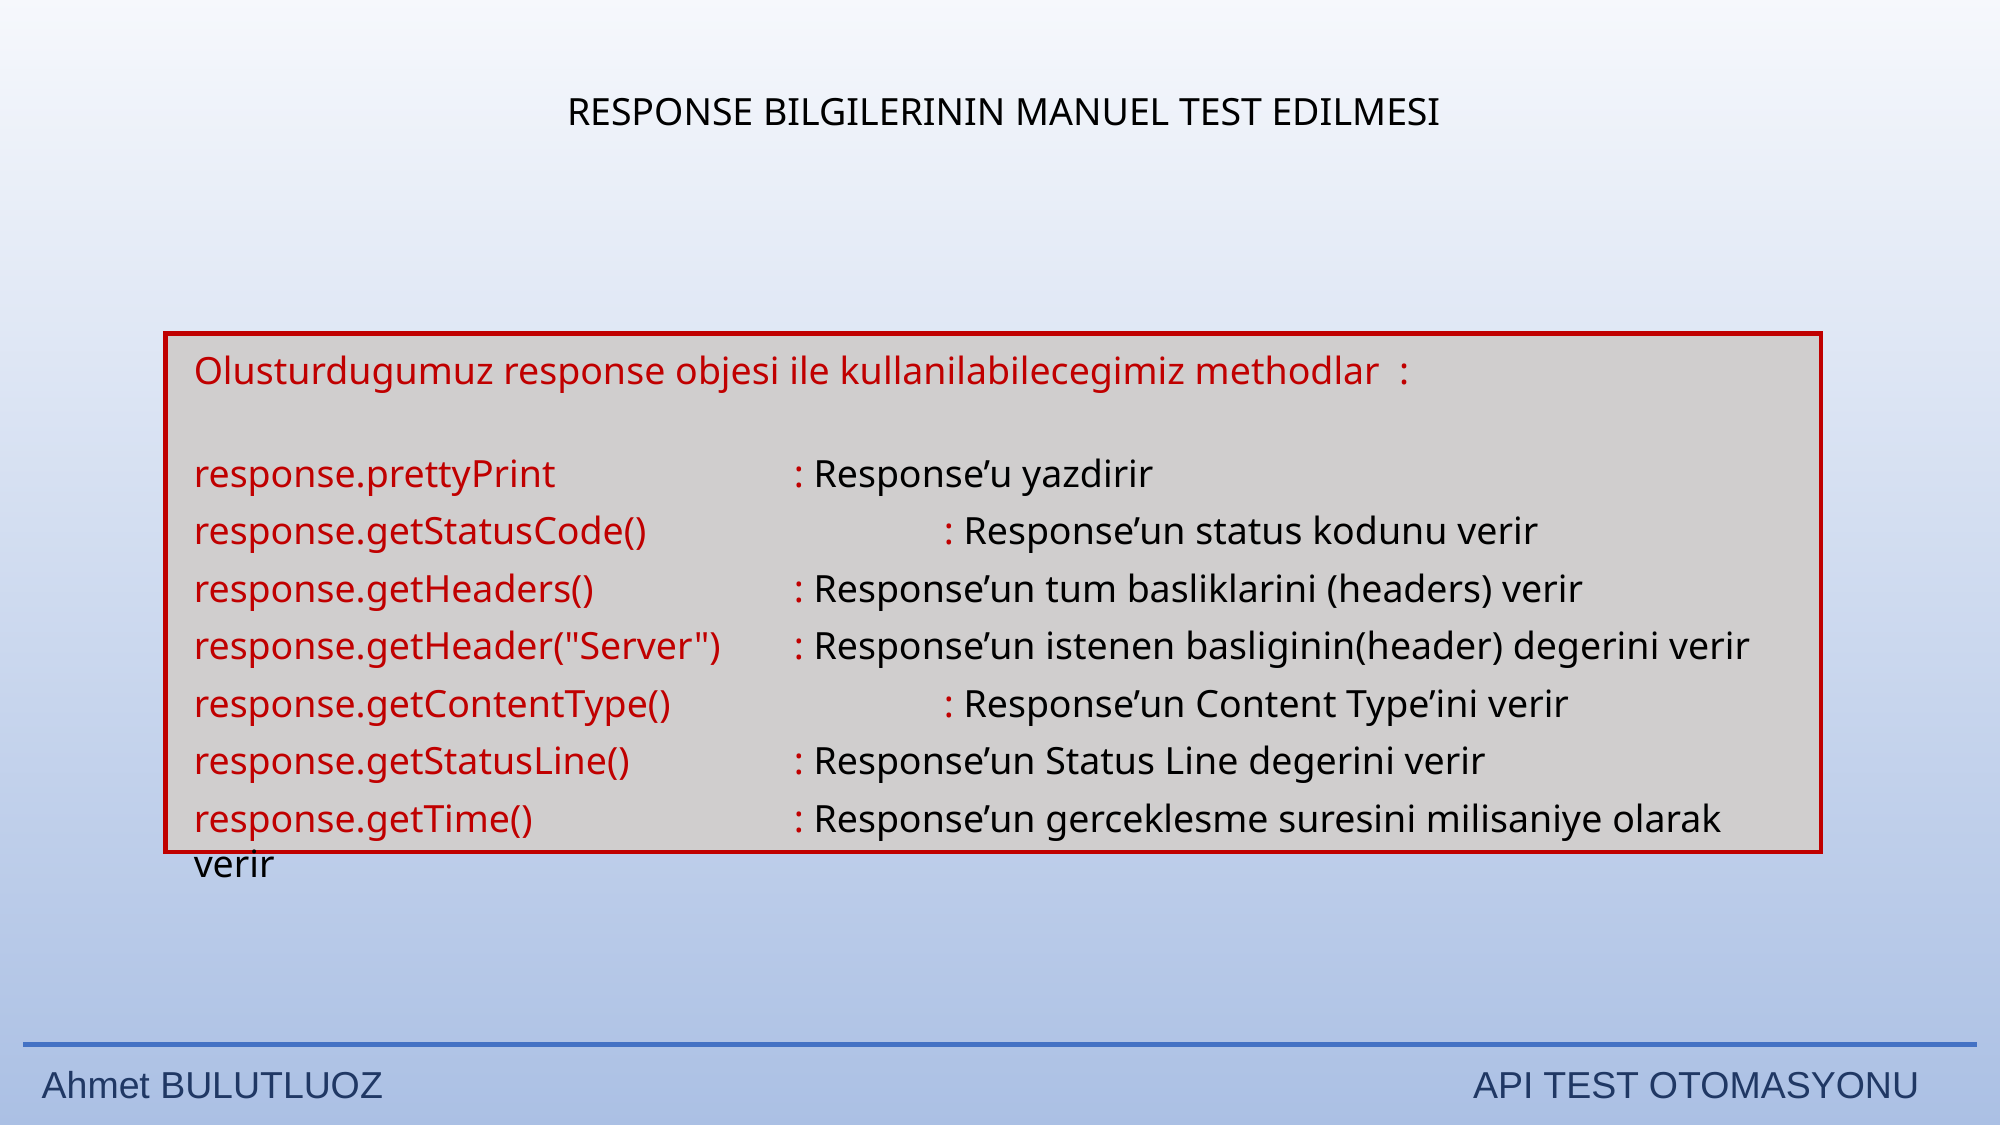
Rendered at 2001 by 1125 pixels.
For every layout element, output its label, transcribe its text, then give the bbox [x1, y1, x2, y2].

text_box RESPONSE BILGILERININ MANUEL TEST EDILMESI [503, 80, 1504, 141]
text_box Ahmet BULUTLUOZ API TEST OTOMASYONU [26, 1053, 1981, 1114]
text_box Olusturdugumuz response objesi ile kullanilabilecegimiz methodlar : response.prettyPrint : Response’u yazdirir response.getStatusCode() : Response’un status kodunu verir response.getHeaders() : Response’un tum basliklarini (headers) verir response.getHeader("Server") : Response’un istenen basliginin(header) degerini verir response.getContentType() : Response’un Content Type’ini verir response.getStatusLine() : Response’un Status Line degerini verir response.getTime() : Response’un gerceklesme suresini milisaniye olarak verir [178, 339, 1821, 893]
text_box [165, 333, 1821, 853]
